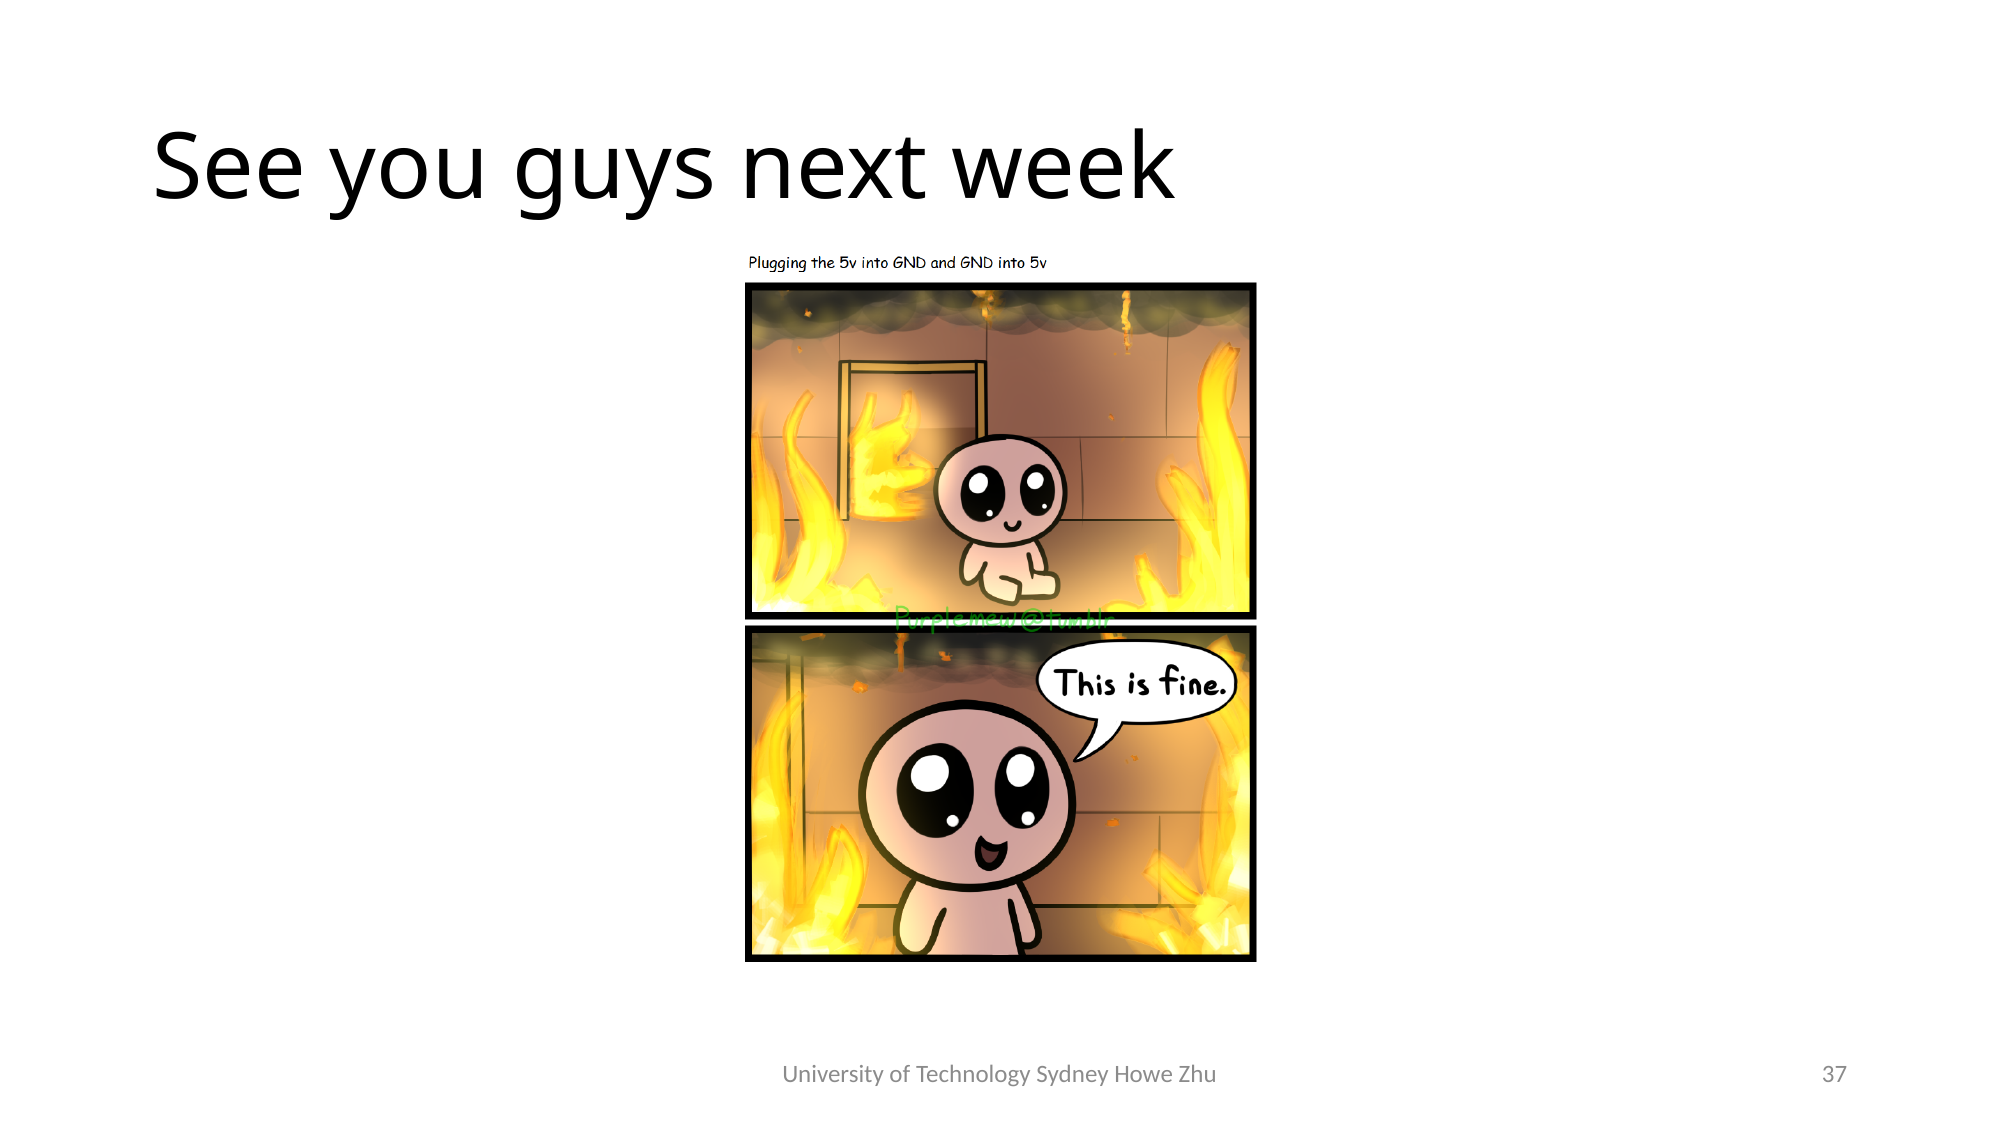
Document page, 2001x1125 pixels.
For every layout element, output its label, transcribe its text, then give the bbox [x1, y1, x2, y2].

slide_number 37 [1412, 1042, 1863, 1103]
picture [734, 244, 1265, 983]
title See you guys next week [137, 59, 1863, 278]
footer University of Technology Sydney Howe Zhu [662, 1042, 1338, 1103]
